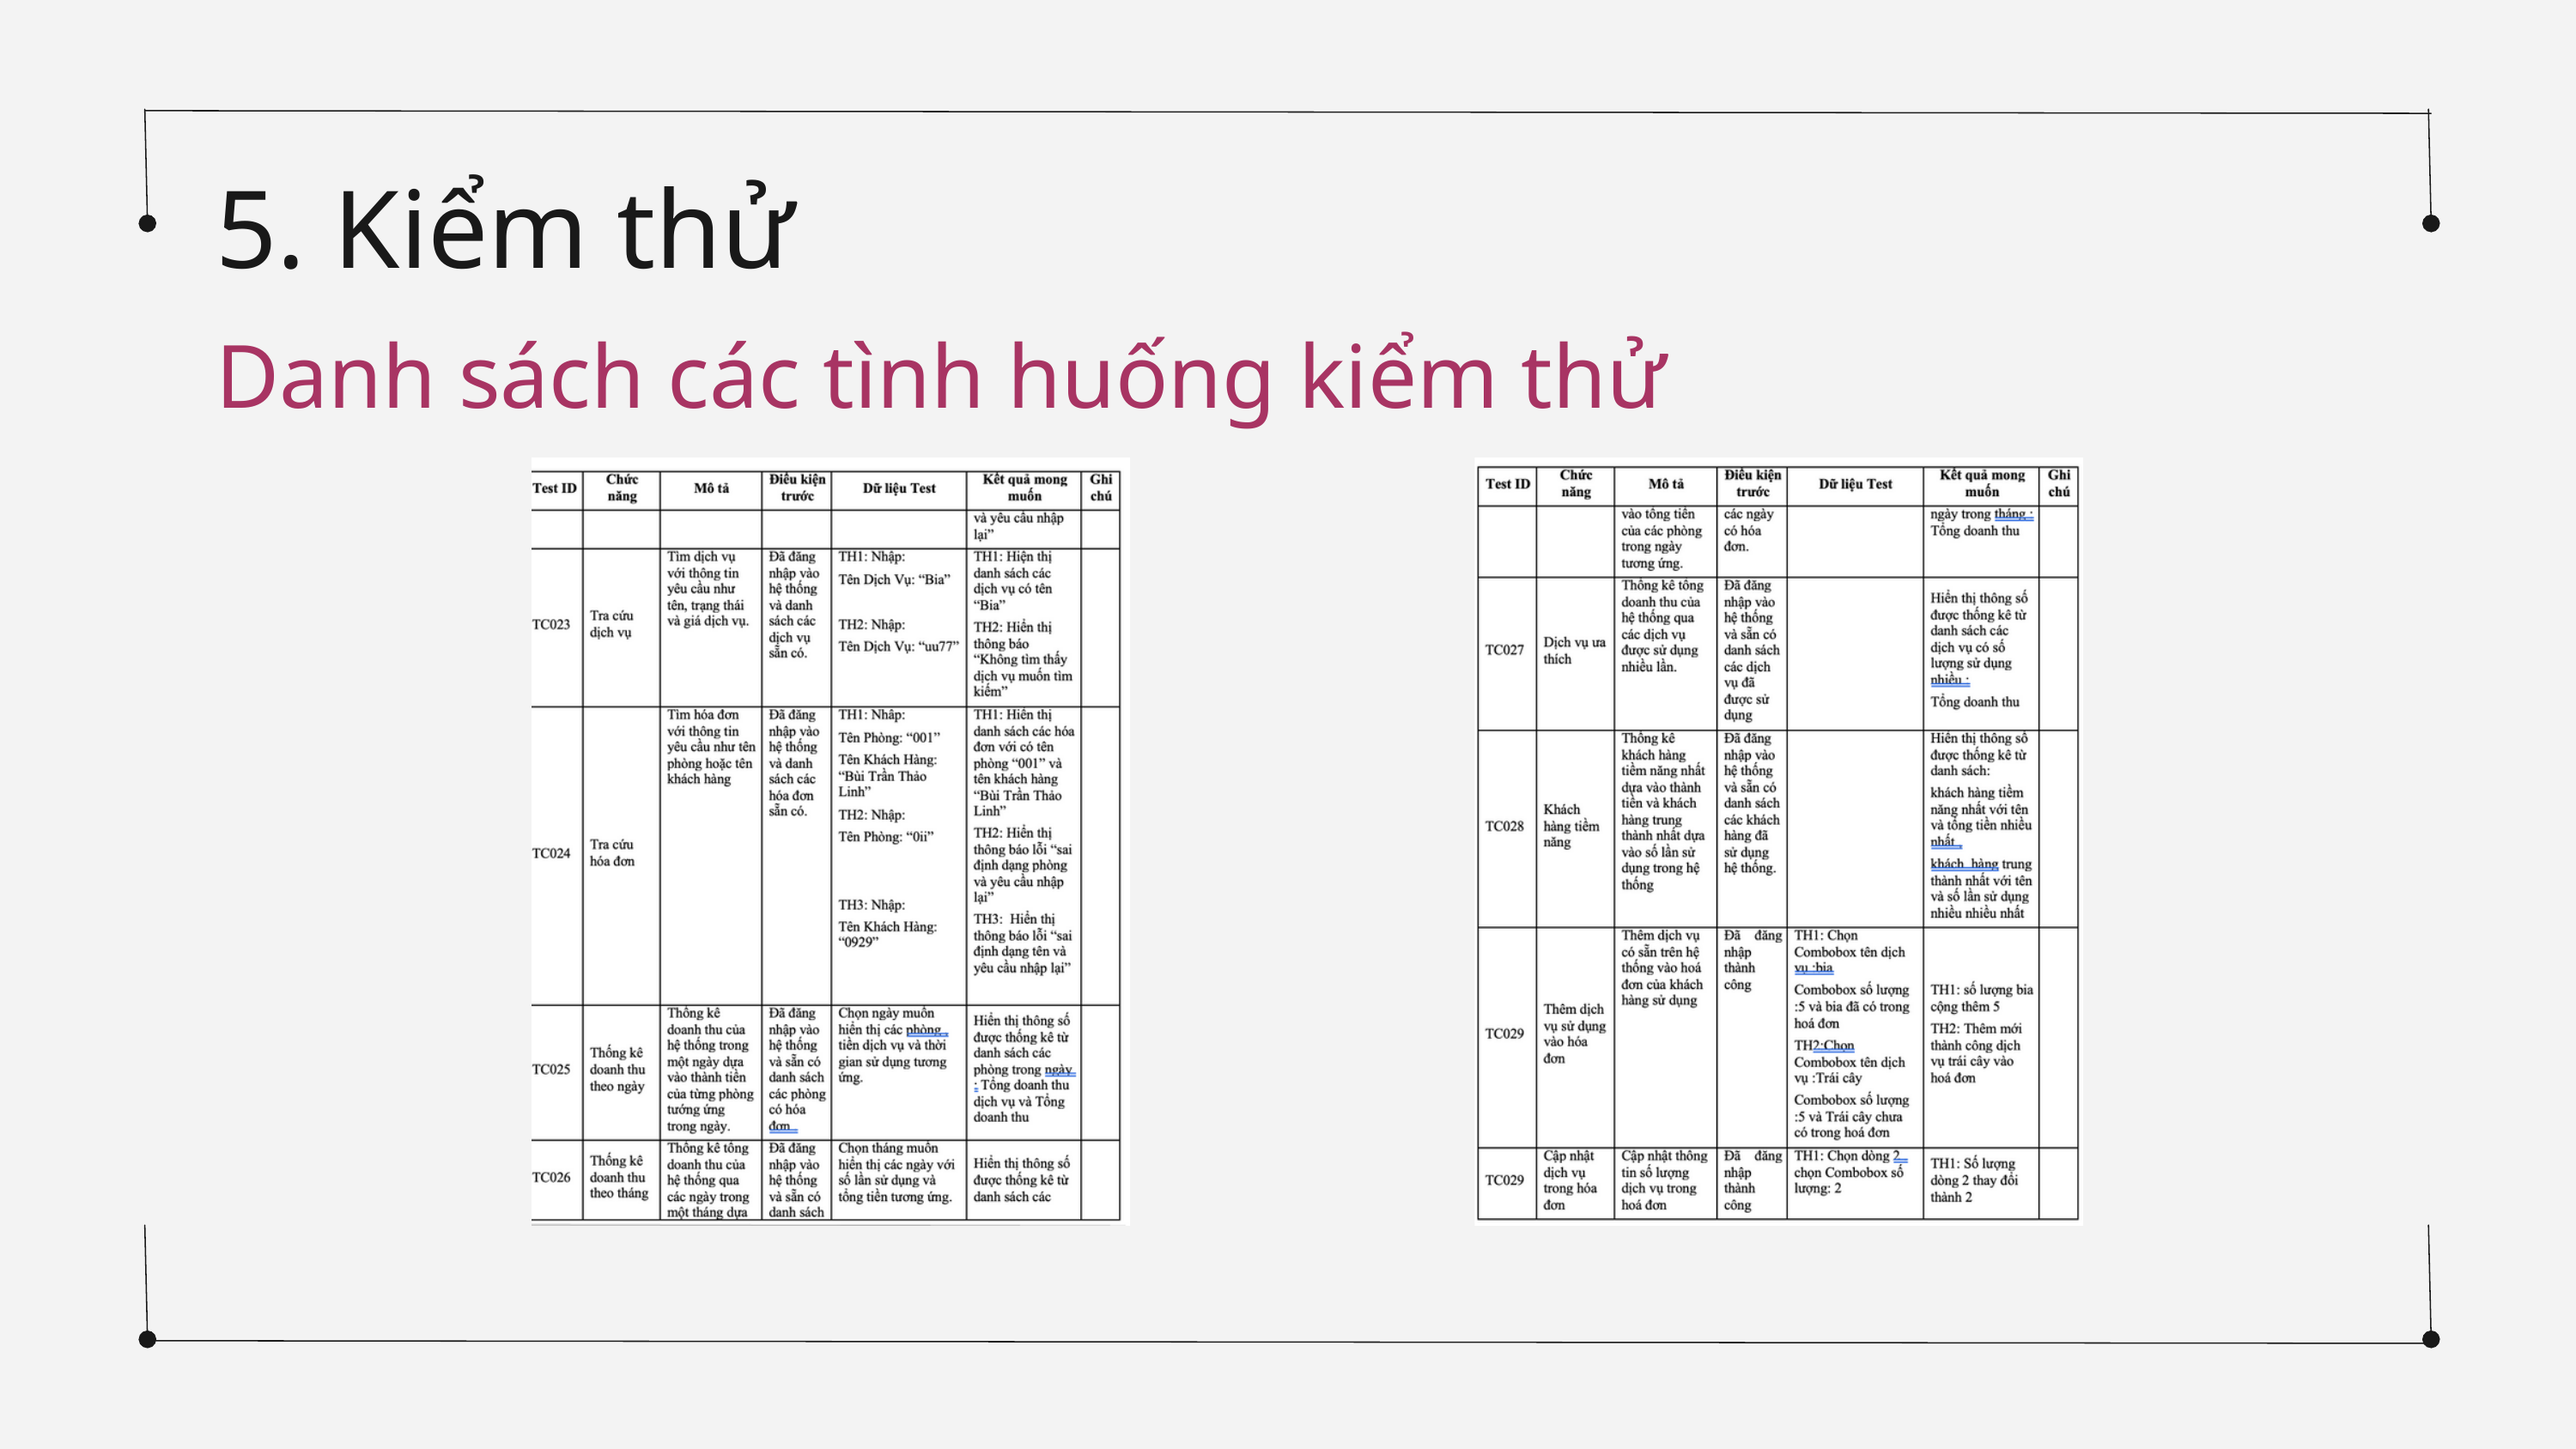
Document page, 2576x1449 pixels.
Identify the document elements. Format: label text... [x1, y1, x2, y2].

text_box [138, 1225, 157, 1349]
text_box 5. Kiểm thử [216, 161, 910, 291]
text_box [1474, 458, 2084, 1226]
text_box [2421, 109, 2440, 233]
text_box [532, 458, 1131, 1226]
text_box [2421, 1225, 2440, 1349]
text_box [138, 109, 157, 233]
text_box Danh sách các tình huống kiểm thử [216, 320, 2020, 426]
